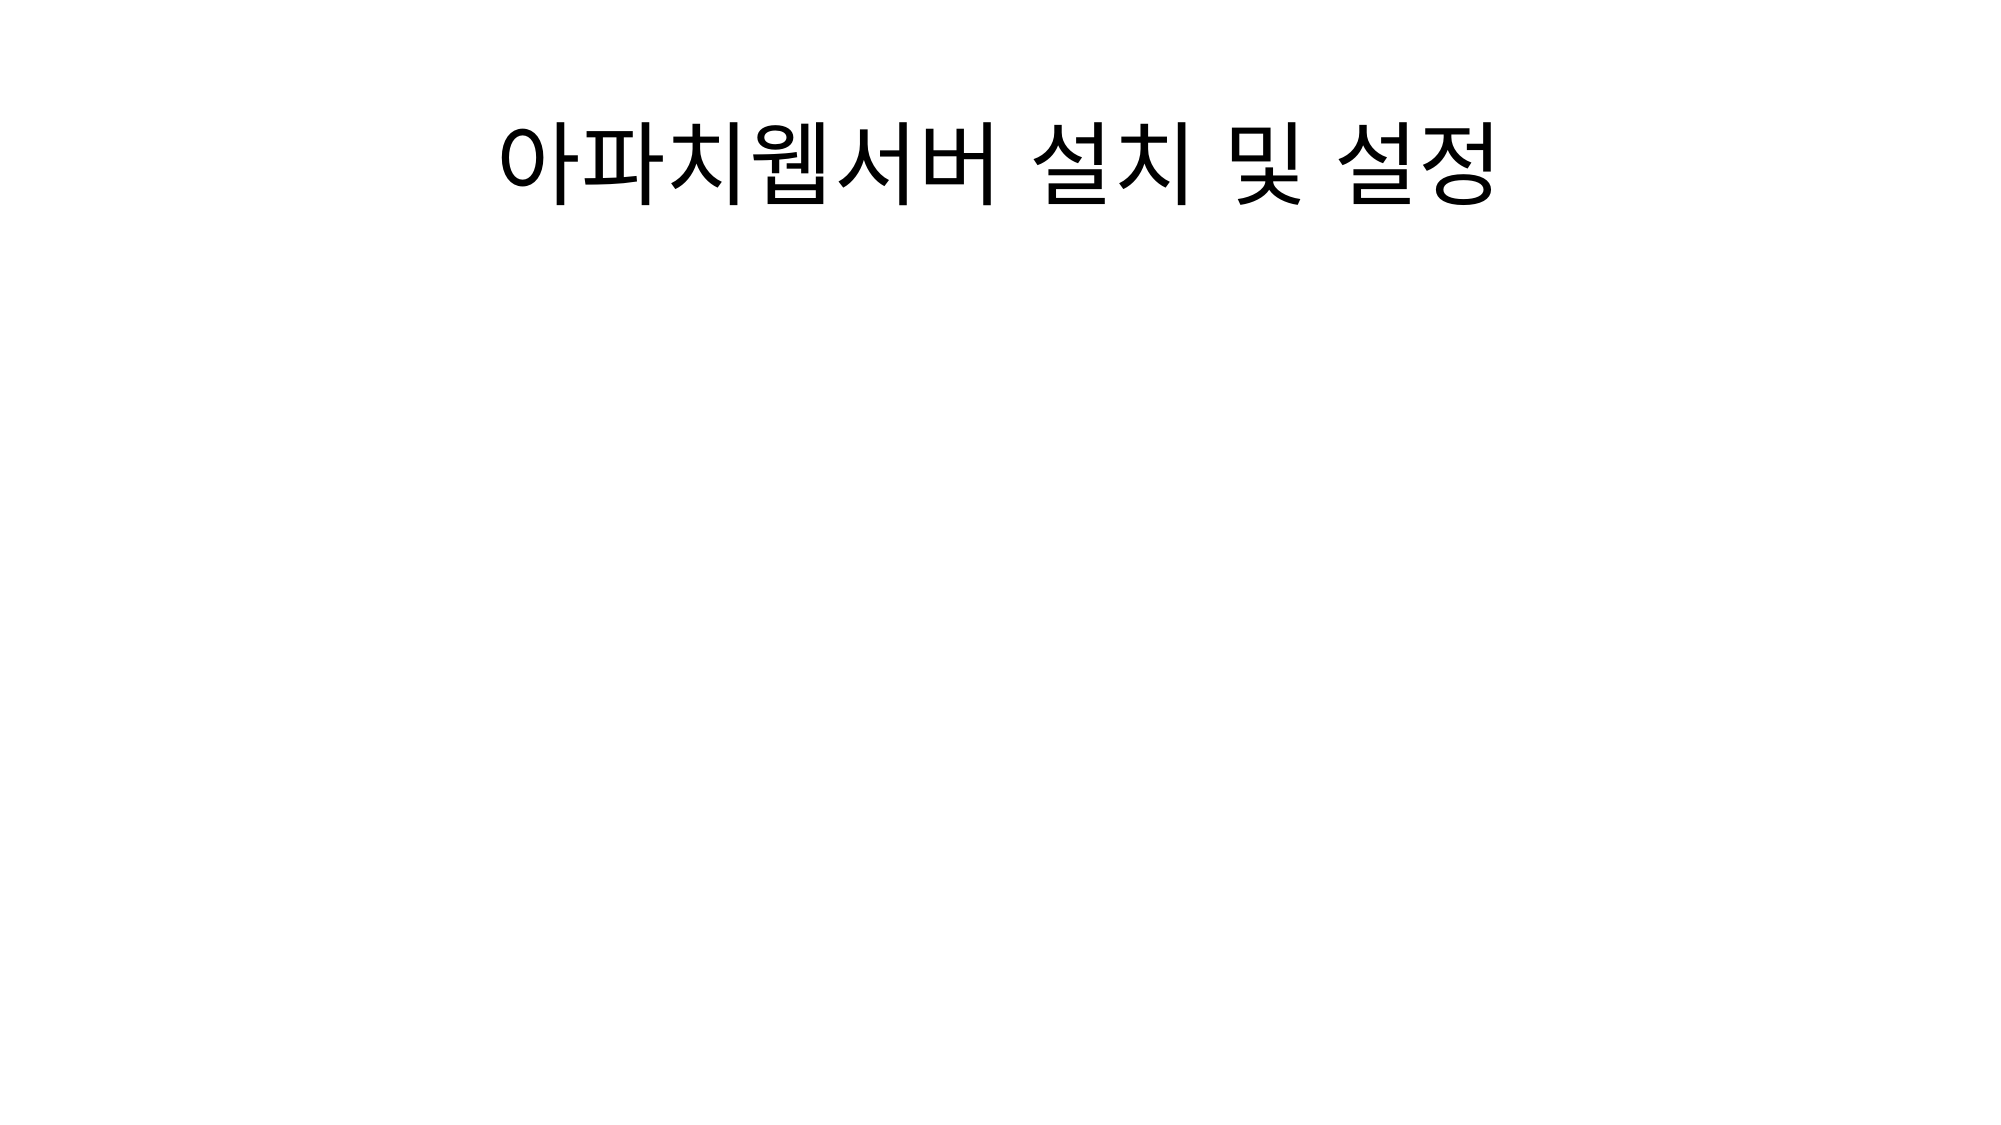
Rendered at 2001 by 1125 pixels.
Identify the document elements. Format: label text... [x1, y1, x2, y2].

title 아파치웹서버 설치 및 설정 [137, 59, 1863, 278]
